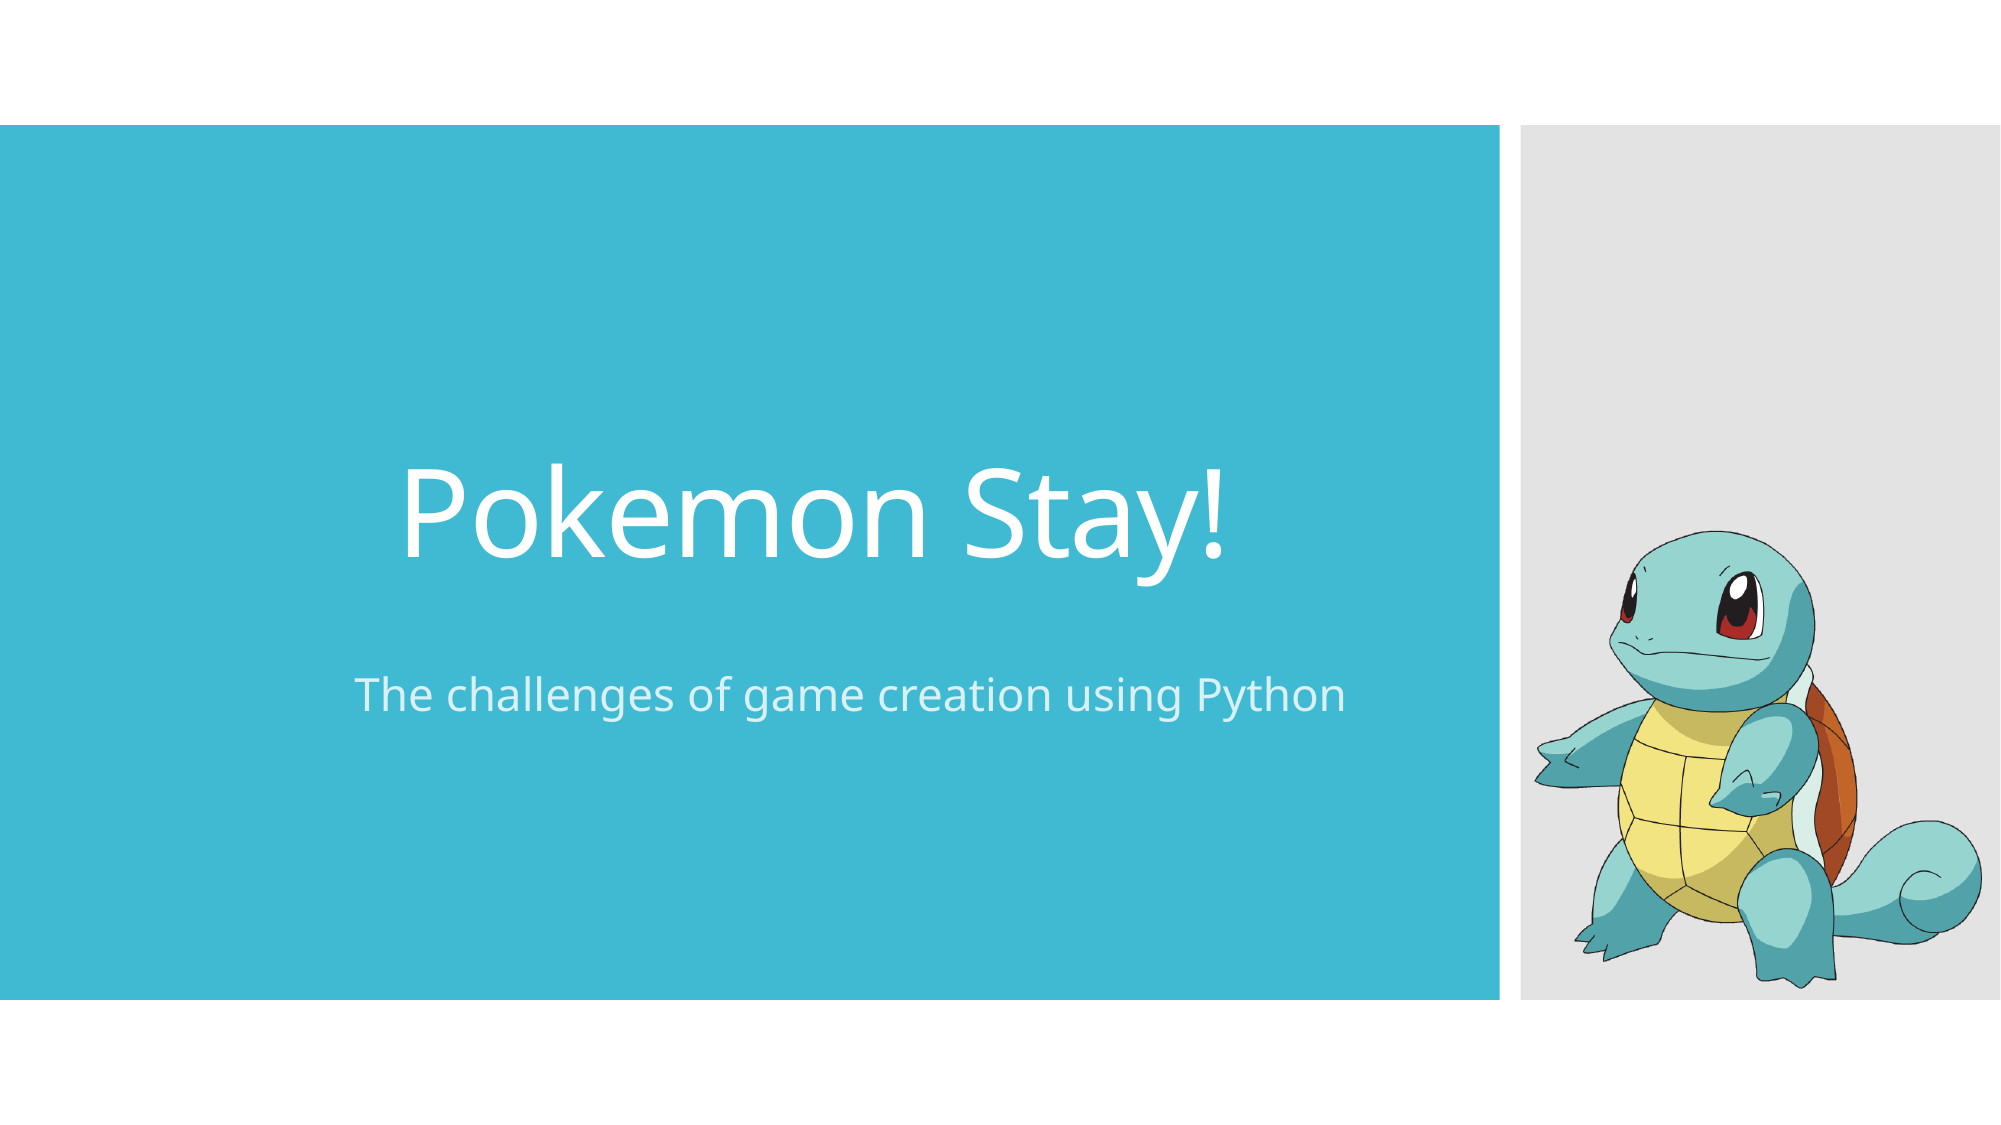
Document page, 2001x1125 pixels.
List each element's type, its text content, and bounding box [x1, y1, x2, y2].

picture [1533, 529, 1982, 989]
subtitle The challenges of game creation using Python [99, 664, 1405, 815]
title Pokemon Stay! [259, 205, 1460, 740]
